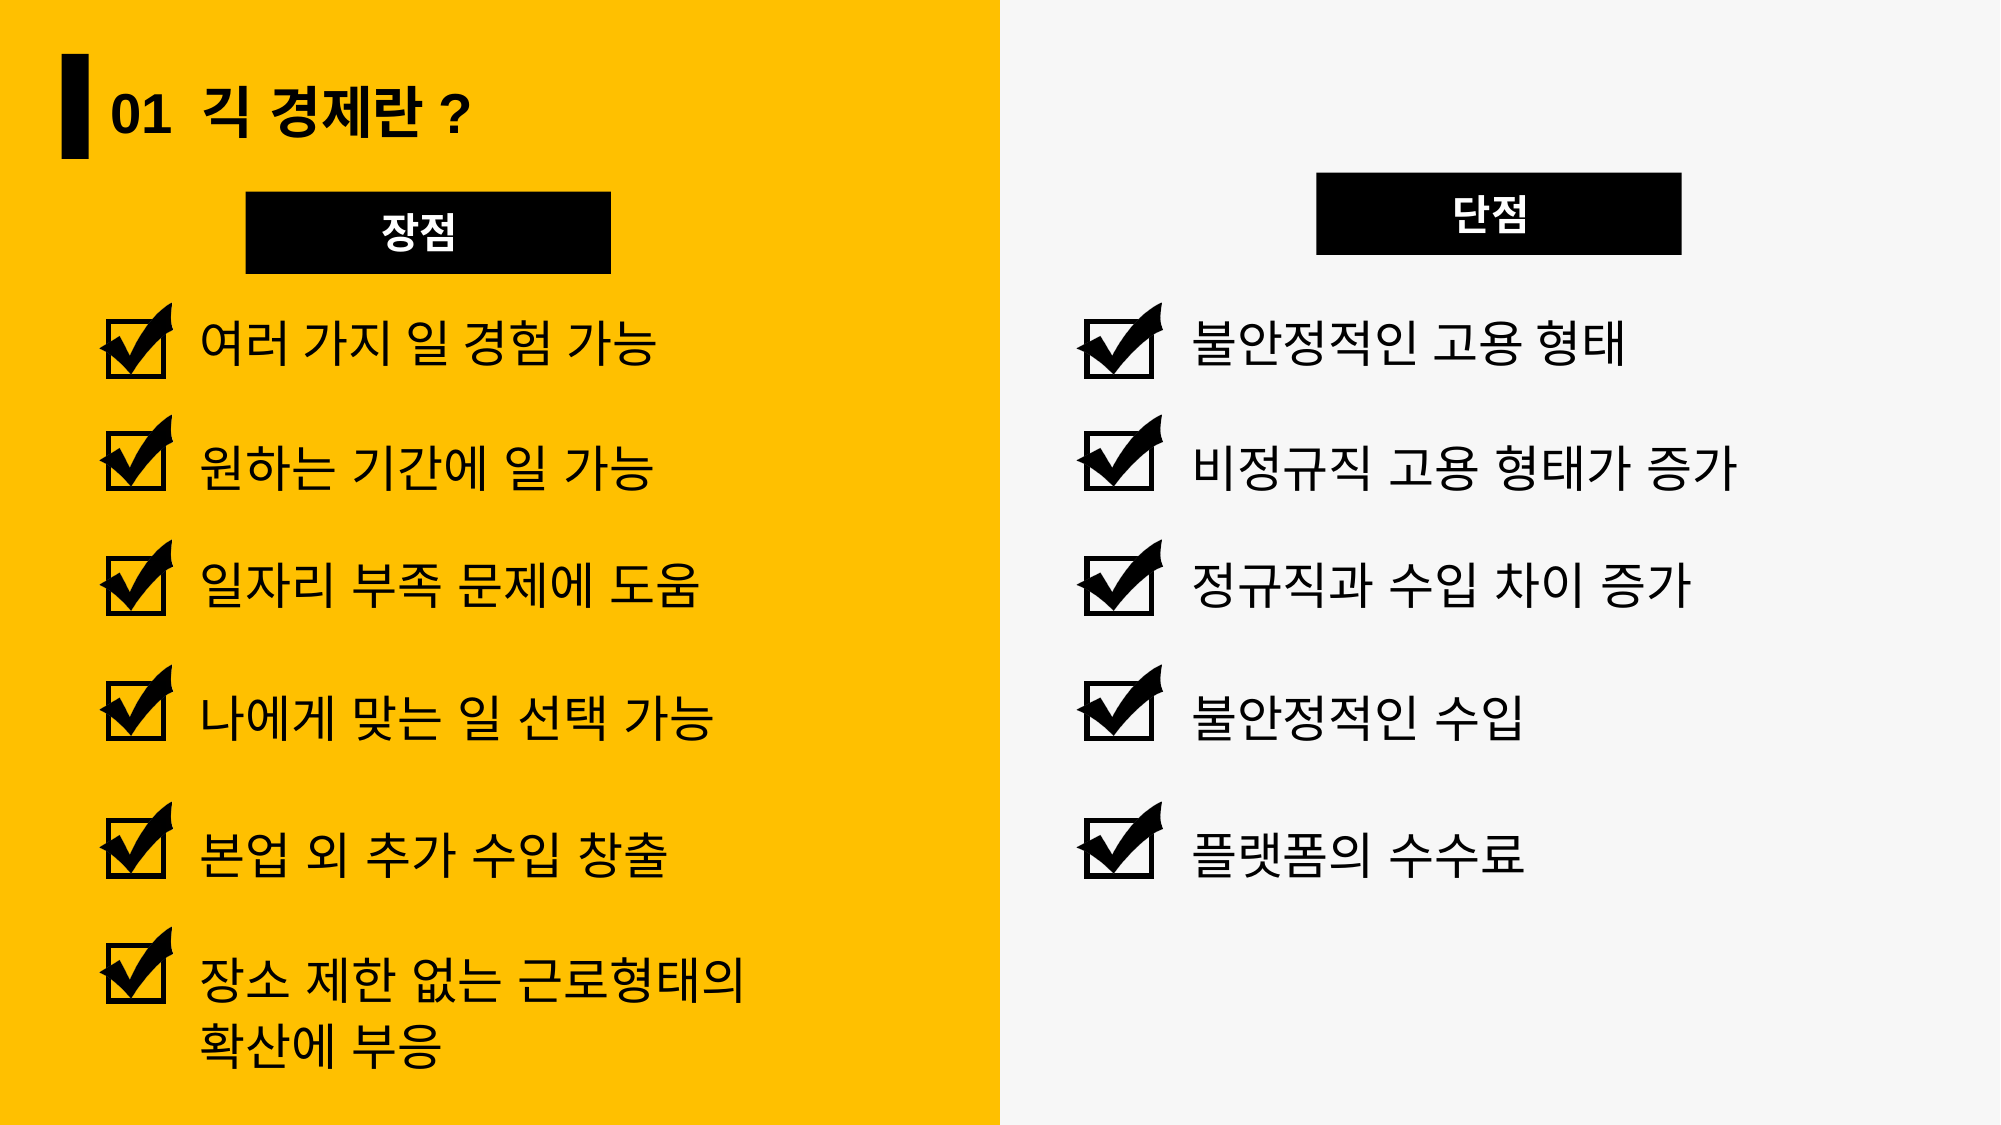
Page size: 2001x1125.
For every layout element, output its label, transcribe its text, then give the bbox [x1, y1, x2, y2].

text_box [1062, 293, 2000, 391]
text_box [87, 917, 887, 1079]
text_box 장점 [366, 192, 491, 273]
text_box 단점 [1437, 173, 1562, 254]
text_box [87, 405, 887, 503]
text_box [0, 0, 1000, 1125]
text_box [245, 191, 611, 274]
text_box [1062, 792, 2000, 890]
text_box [87, 655, 887, 753]
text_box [1062, 530, 2000, 628]
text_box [1062, 655, 2000, 753]
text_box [87, 293, 887, 391]
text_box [1062, 405, 2000, 503]
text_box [87, 530, 887, 628]
text_box [1316, 172, 1682, 255]
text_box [87, 792, 887, 890]
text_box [61, 53, 676, 160]
